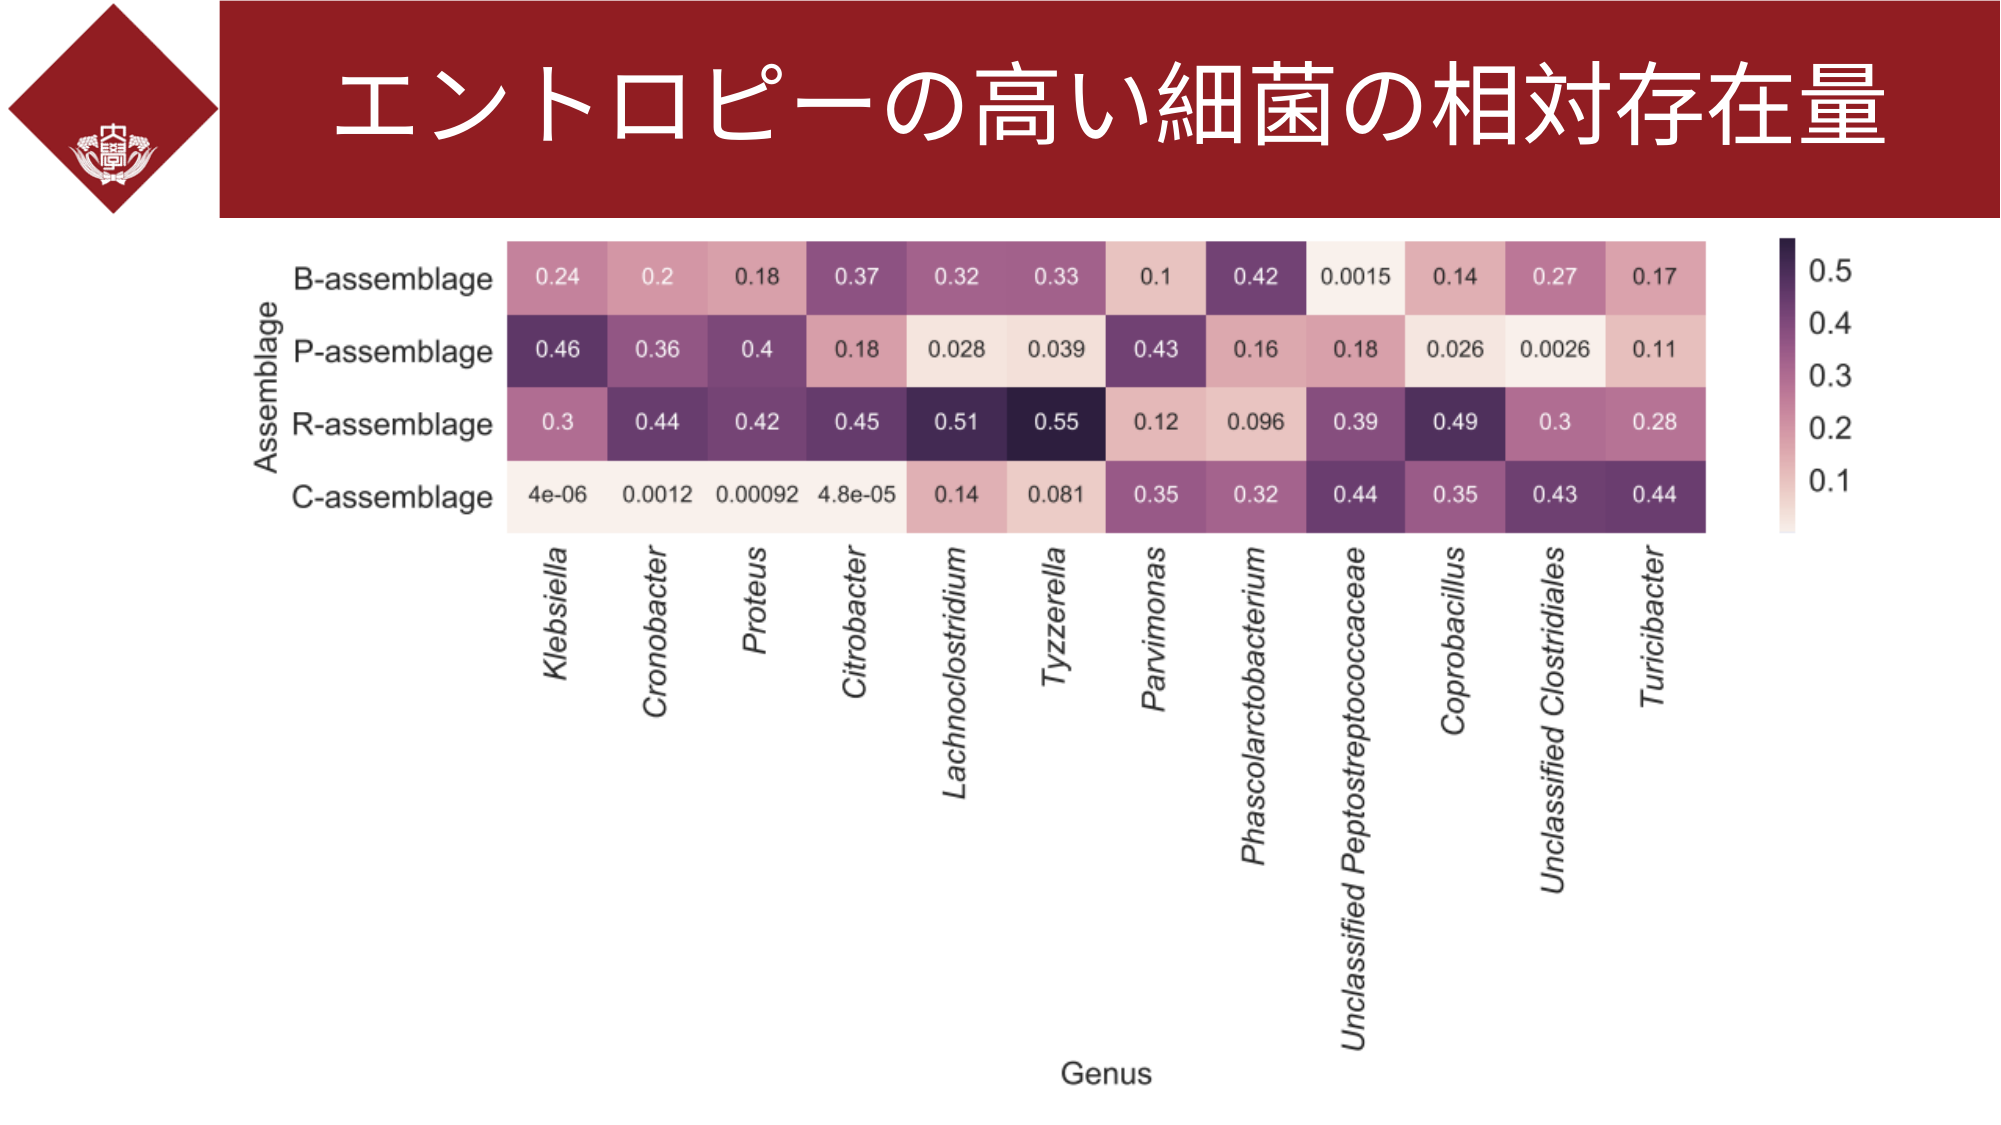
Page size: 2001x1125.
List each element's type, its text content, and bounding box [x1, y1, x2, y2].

title エントロピーの高い細菌の相対存在量 [219, 0, 2000, 218]
picture [0, 0, 224, 221]
picture [241, 229, 1863, 1103]
